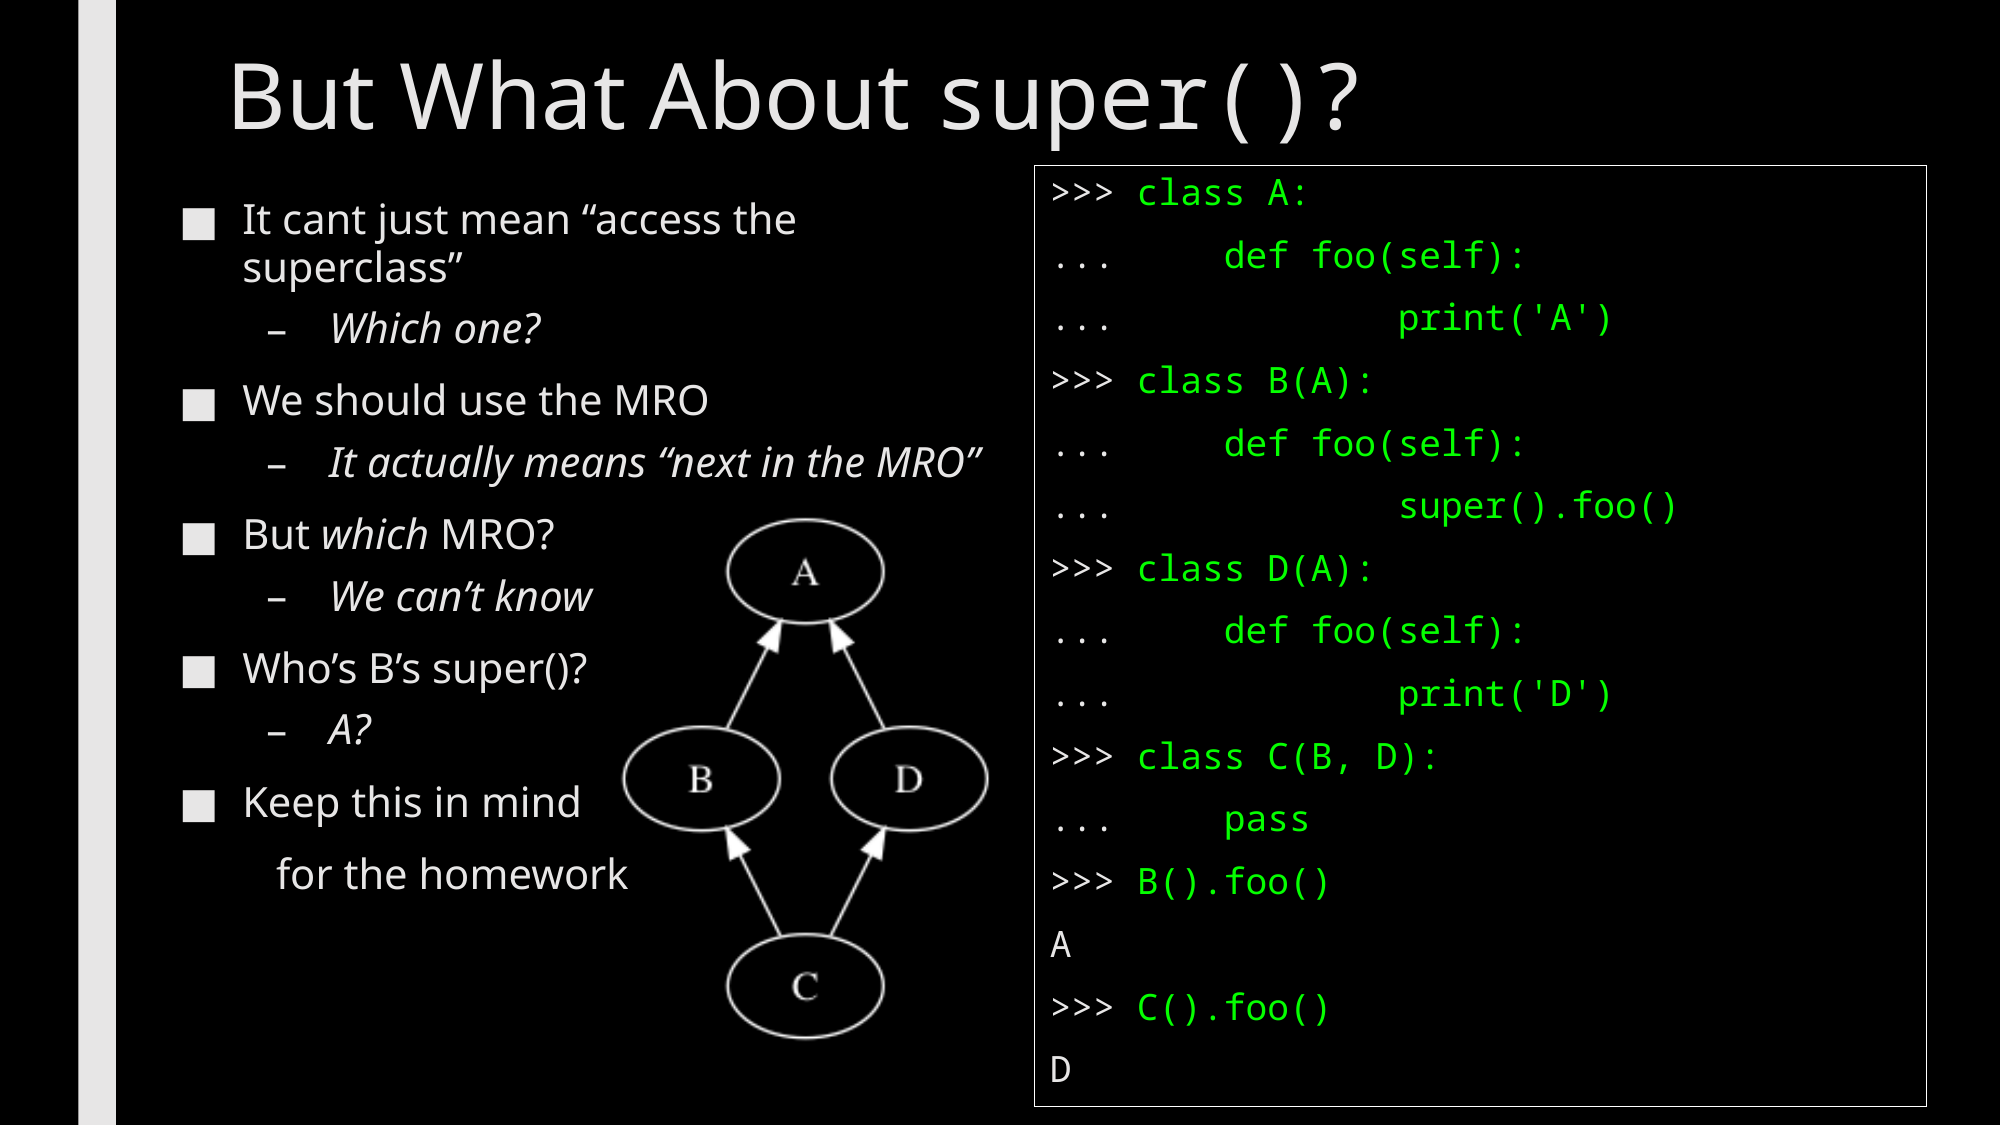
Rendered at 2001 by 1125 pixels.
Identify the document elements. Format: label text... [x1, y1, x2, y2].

text_box >>> class A: ... def foo(self): ... print('A') >>> class B(A): ... def foo(self): ... super().foo() >>> class D(A): ... def foo(self): ... print('D') >>> class C(B, D): ... pass >>> B().foo() A >>> C().foo() D [1034, 165, 1927, 1107]
picture [613, 508, 1000, 1050]
title But What About super()? [211, 44, 1787, 288]
list It cant just mean “access the superclass” Which one? We should use the MRO It actually means “next in the MRO” But which MRO? We can’t know Who’s B’s super()? A? Keep this in mind for the homework [164, 189, 1007, 1003]
